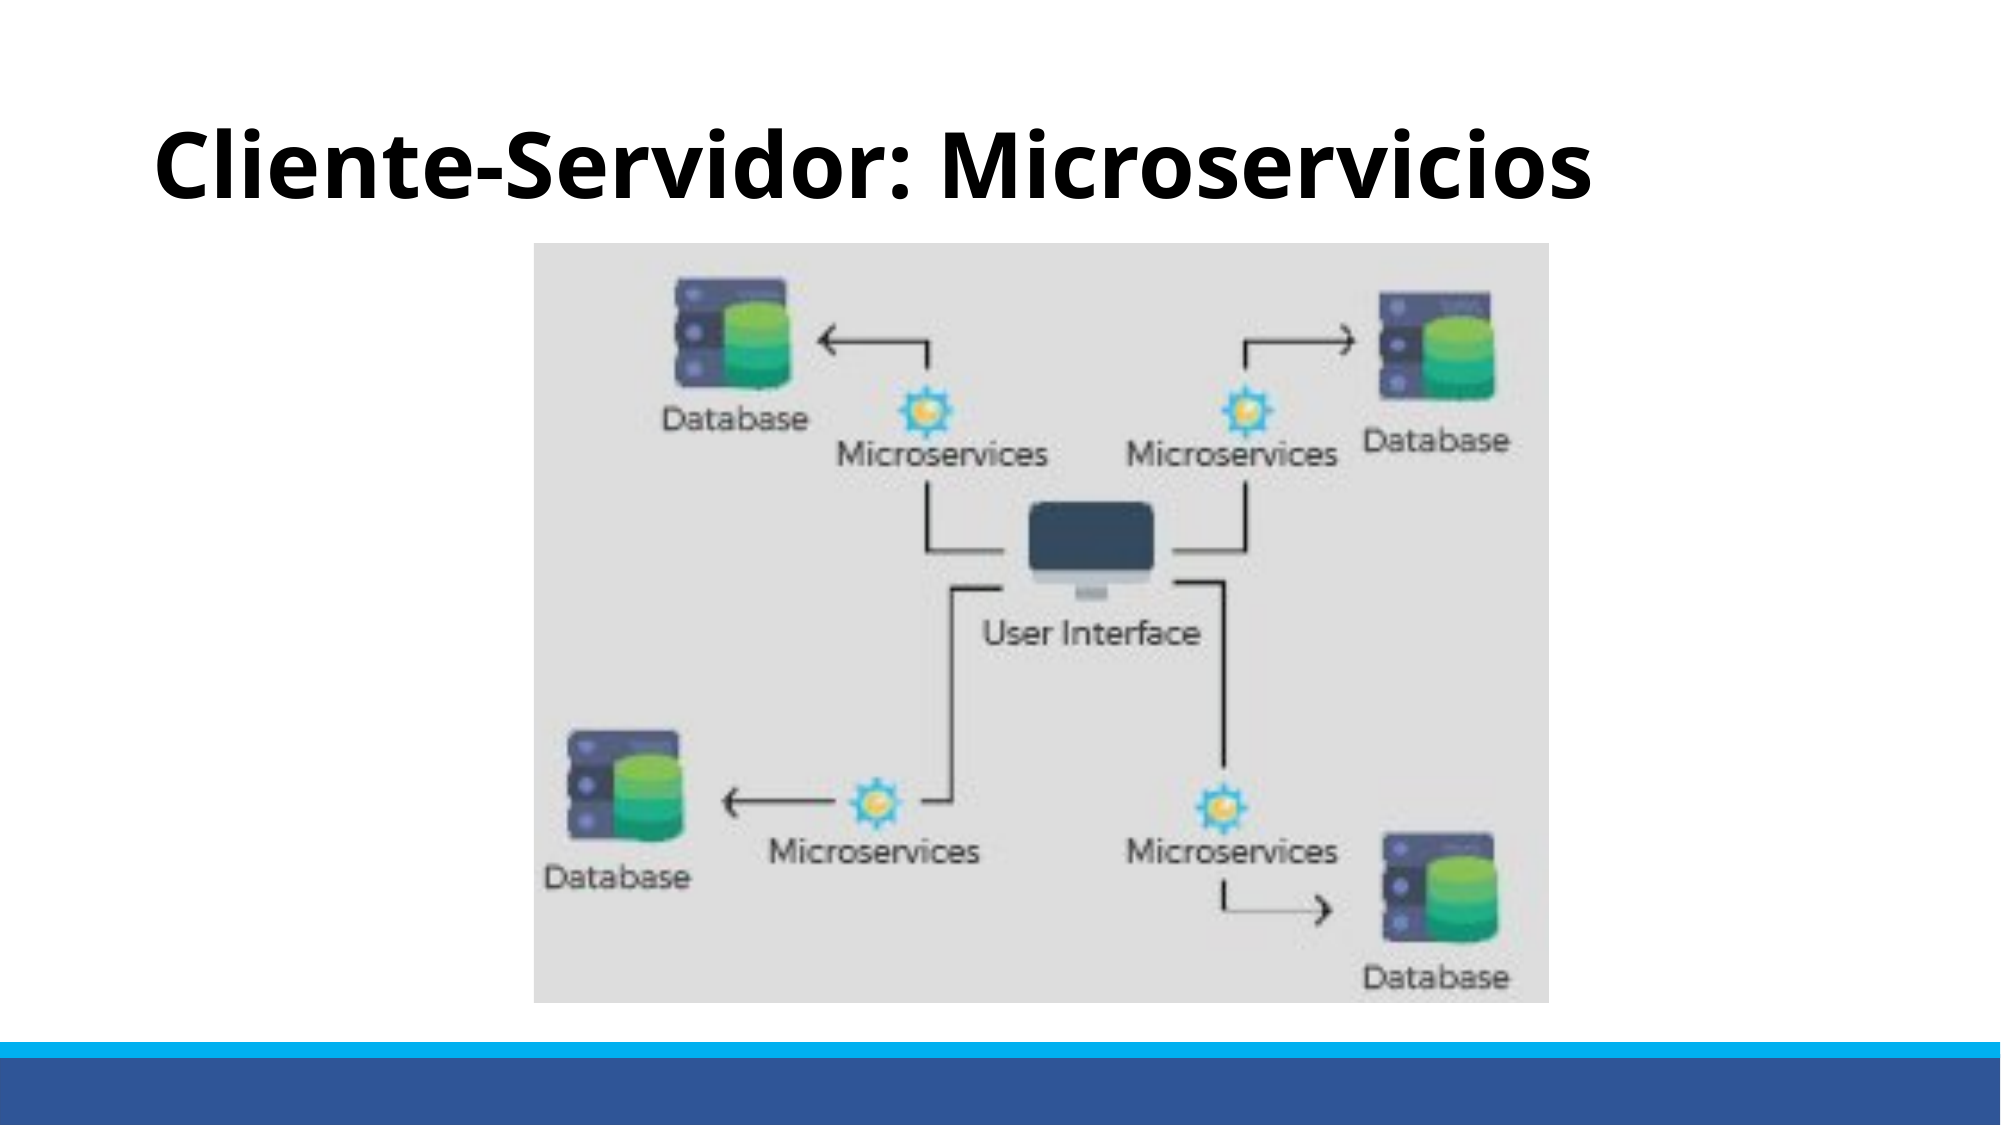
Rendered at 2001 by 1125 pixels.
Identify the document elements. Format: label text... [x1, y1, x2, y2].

title Cliente-Servidor: Microservicios [137, 59, 1863, 278]
picture [533, 243, 1549, 1003]
